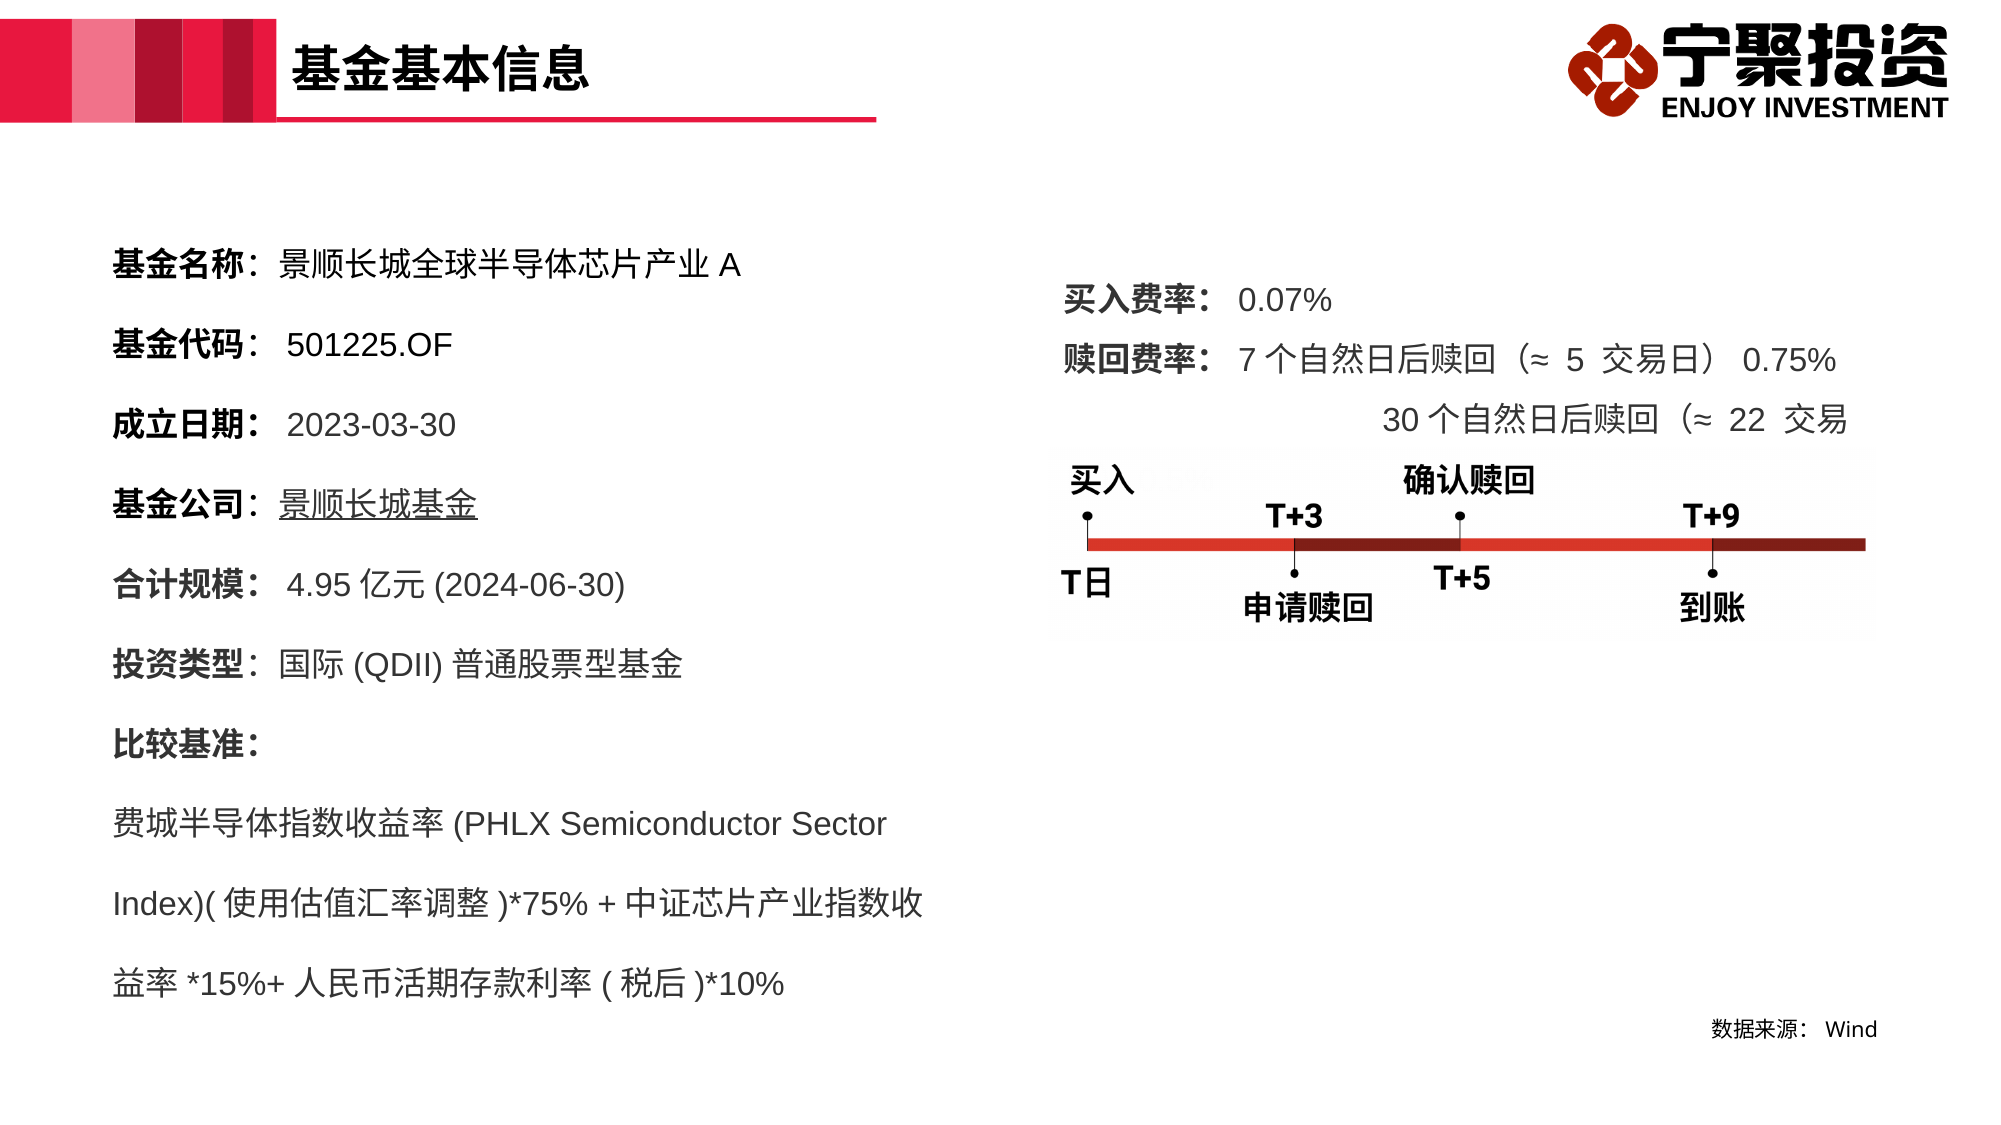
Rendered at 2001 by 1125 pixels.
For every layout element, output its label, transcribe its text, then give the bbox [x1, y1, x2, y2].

title 基金基本信息 [291, 46, 1021, 97]
picture [1048, 447, 1877, 642]
text_box 买入费率：0.07% 赎回费率：7个自然日后赎回（≈ 5 交易日）0.75% 30个自然日后赎回（≈ 22 交易日）0.5% [1048, 243, 1886, 513]
text_box 数据来源：Wind [1464, 1015, 1879, 1042]
text_box 基金名称：景顺长城全球半导体芯片产业A 基金代码：501225.OF 成立日期：2023-03-30 基金公司：景顺长城基金 合计规模：4.95亿元(2024-06-30) 投资类型：国际(QDII)普通股票型基金 比较基准： 费城半导体指数收益率(PHLX Semiconductor Sector Index)(使用估值汇率调整)*75% +中证芯片产业指数收益率*15%+人民币活期存款利率(税后)*10% [97, 188, 959, 1059]
picture [1568, 22, 1950, 119]
